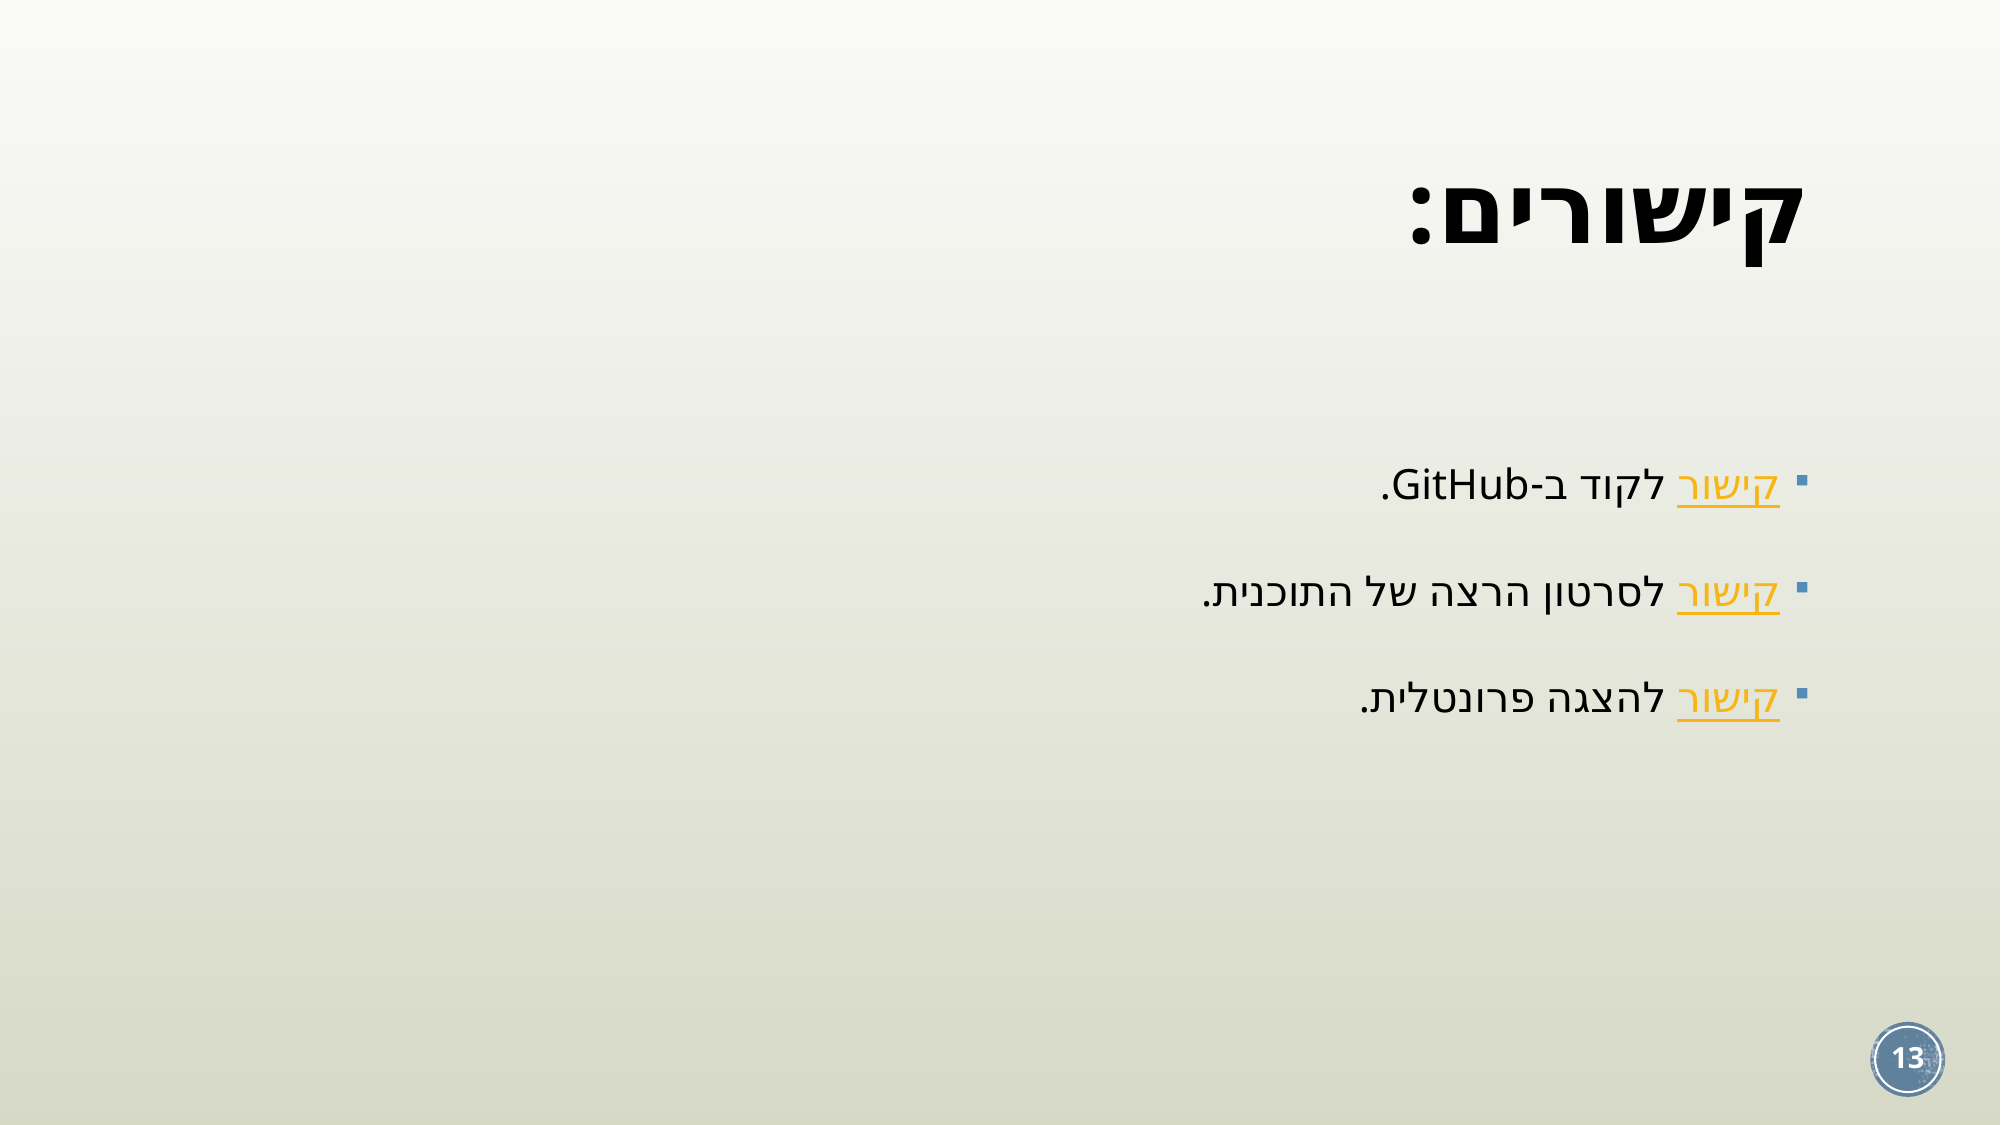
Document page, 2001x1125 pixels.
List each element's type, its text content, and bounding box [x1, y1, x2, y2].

list קישור לקוד ב-GitHub. קישור לסרטון הרצה של התוכנית. קישור להצגה פרונטלית. [175, 348, 1826, 1013]
title קישורים: [175, 79, 1826, 344]
slide_number 13 [1855, 1028, 1961, 1089]
